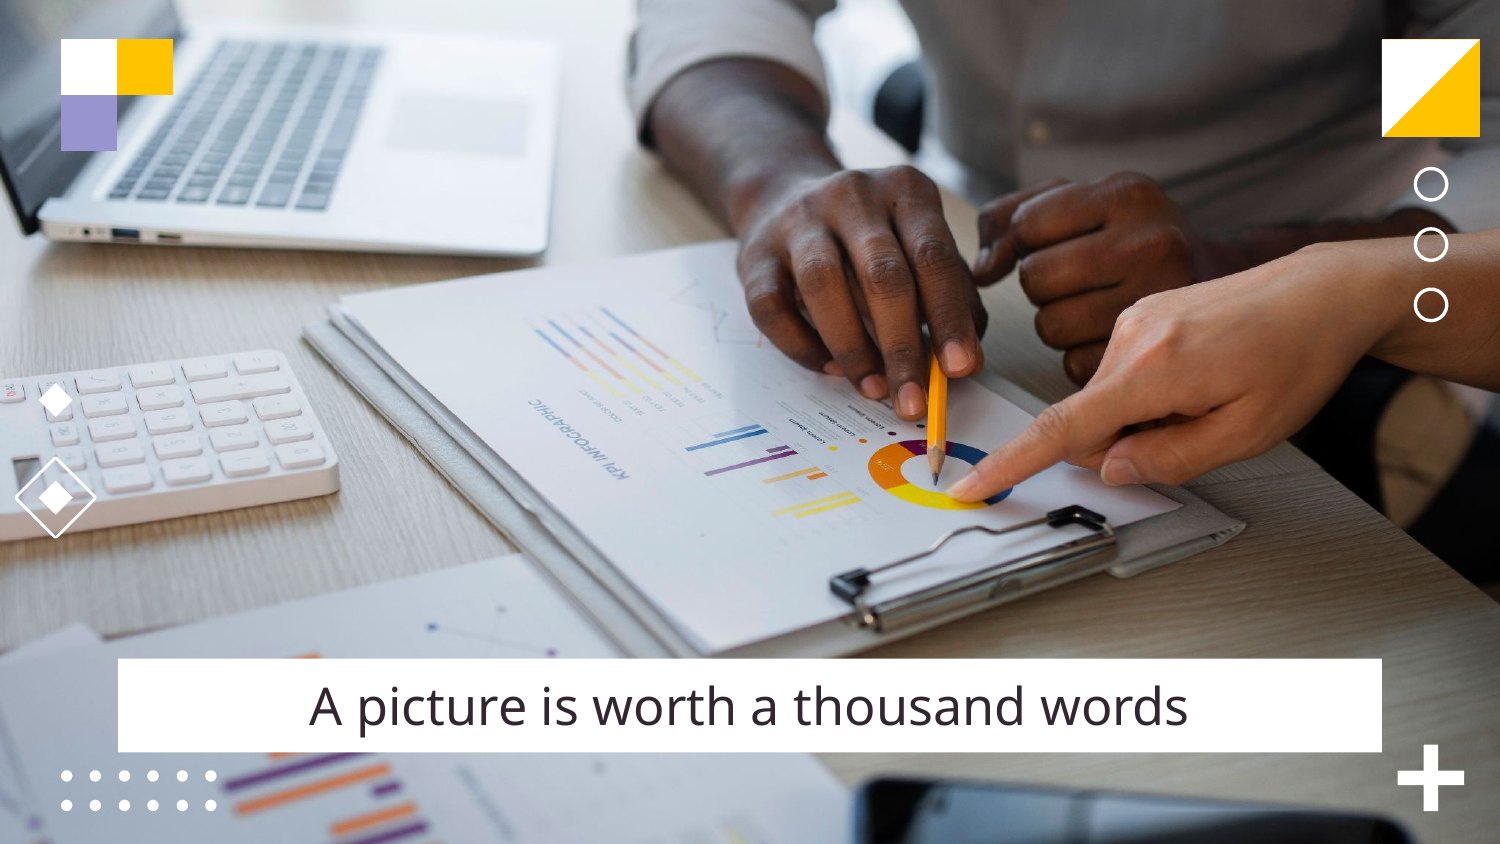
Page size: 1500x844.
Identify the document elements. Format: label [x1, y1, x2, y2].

picture [0, 0, 1500, 844]
text_box [14, 382, 97, 539]
text_box [1381, 39, 1481, 323]
text_box [60, 39, 174, 152]
